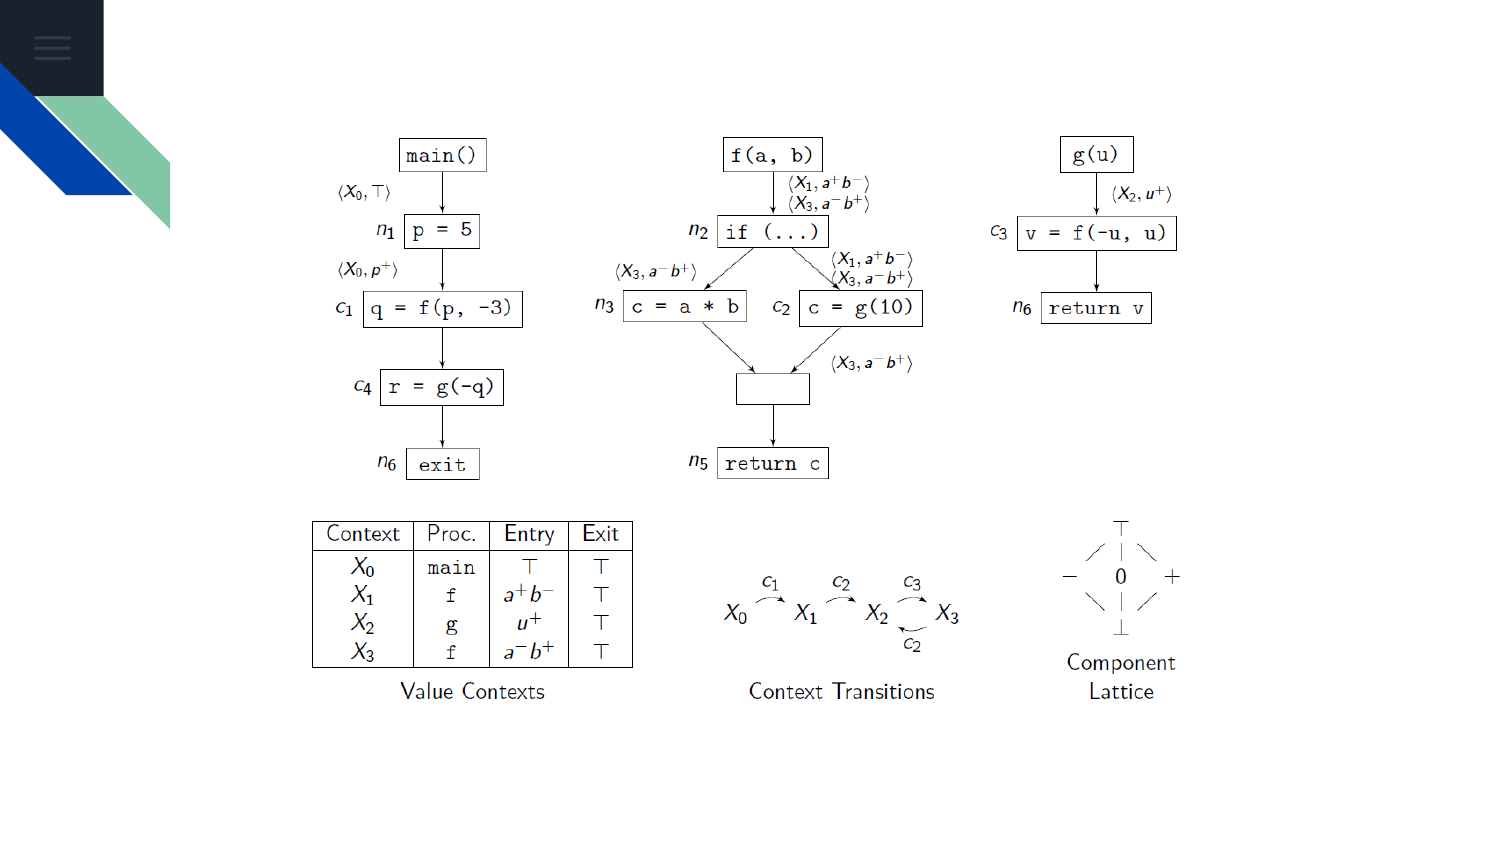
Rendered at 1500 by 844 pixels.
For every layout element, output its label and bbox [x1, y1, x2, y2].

picture [278, 127, 1222, 717]
